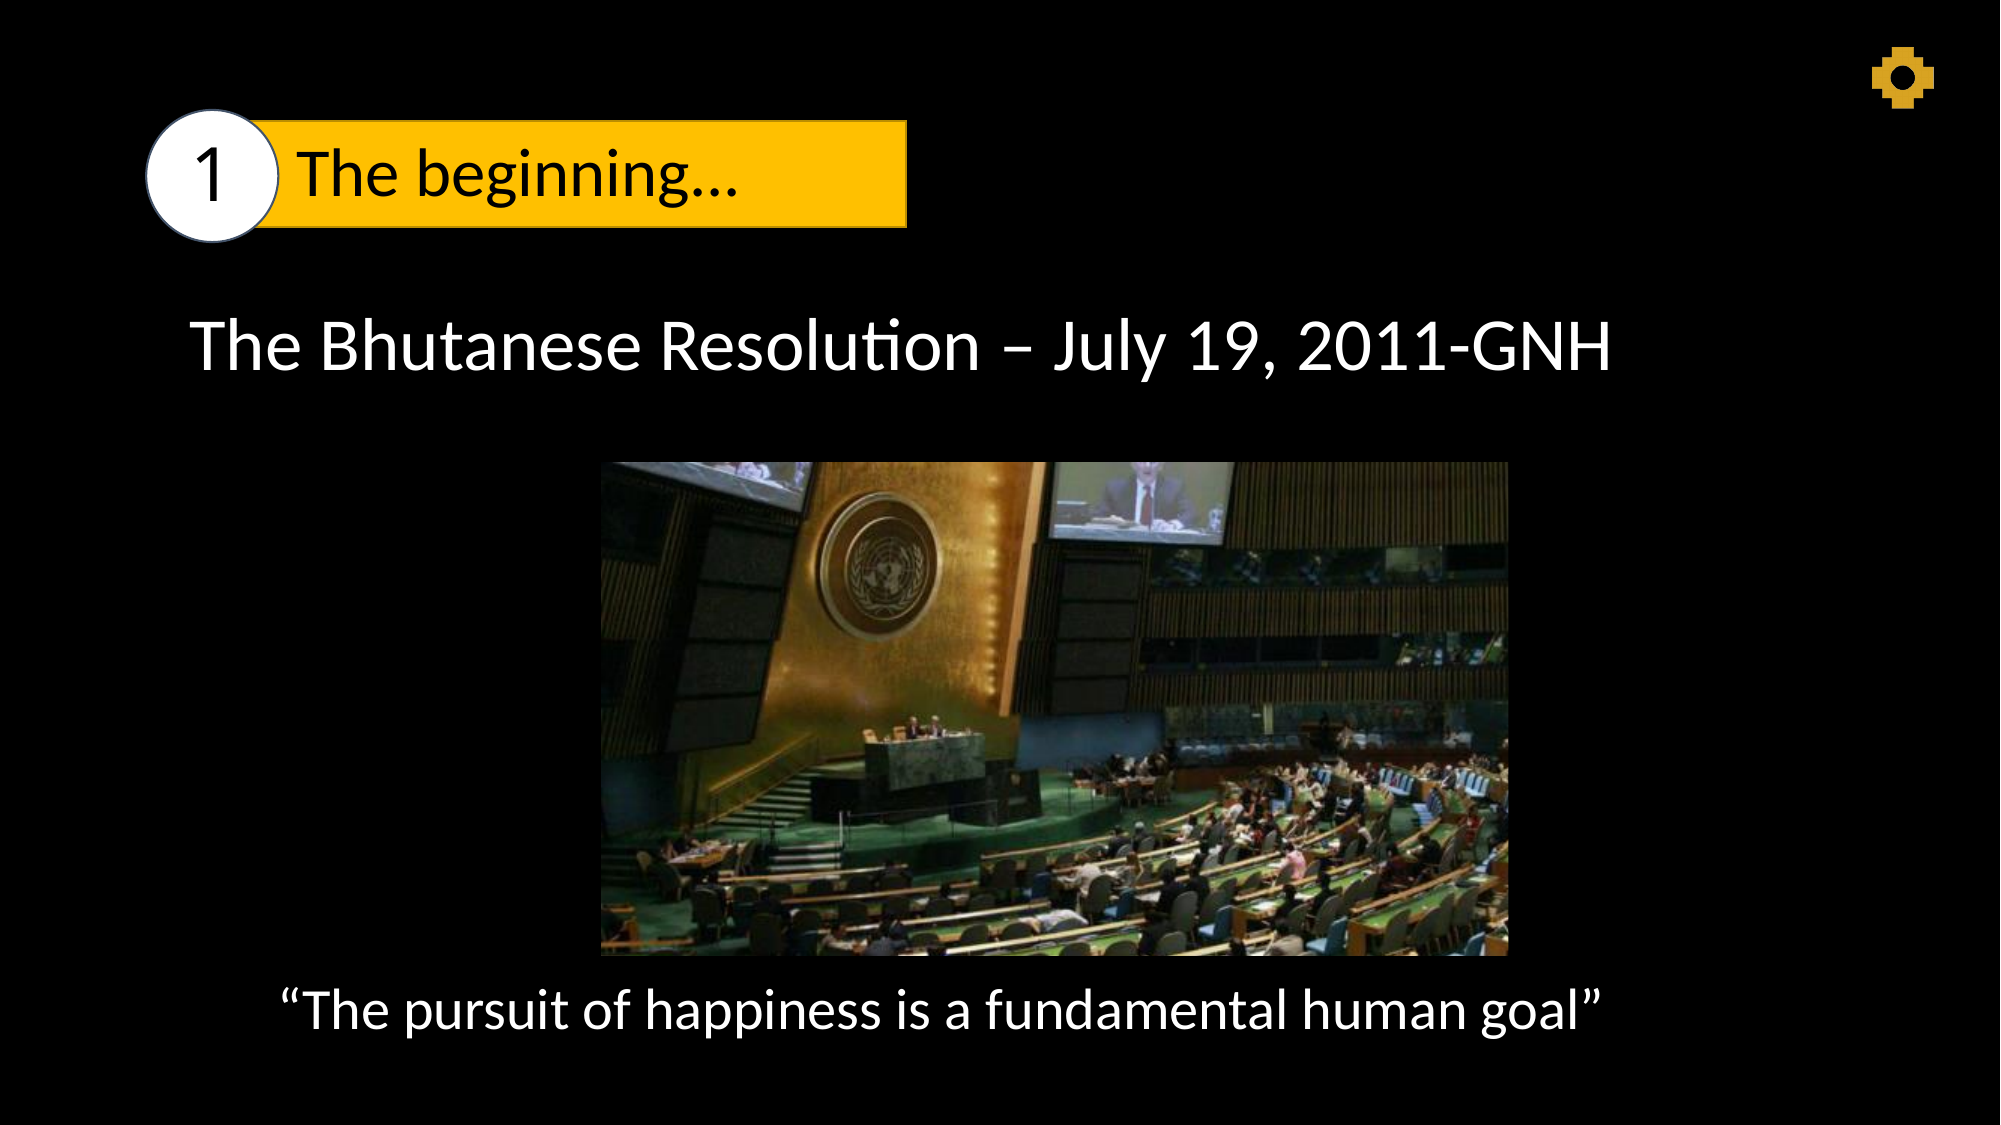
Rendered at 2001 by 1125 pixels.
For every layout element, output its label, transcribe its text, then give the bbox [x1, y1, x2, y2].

text_box [145, 119, 280, 244]
text_box [176, 108, 248, 119]
text_box The Bhutanese Resolution – July 19, 2011-GNH [174, 287, 1731, 393]
text_box 1 [175, 119, 249, 224]
picture [414, 439, 1509, 956]
text_box “The pursuit of happiness is a fundamental human goal” [249, 963, 1632, 1049]
text_box The beginning... [251, 120, 907, 228]
picture [1870, 45, 1935, 110]
